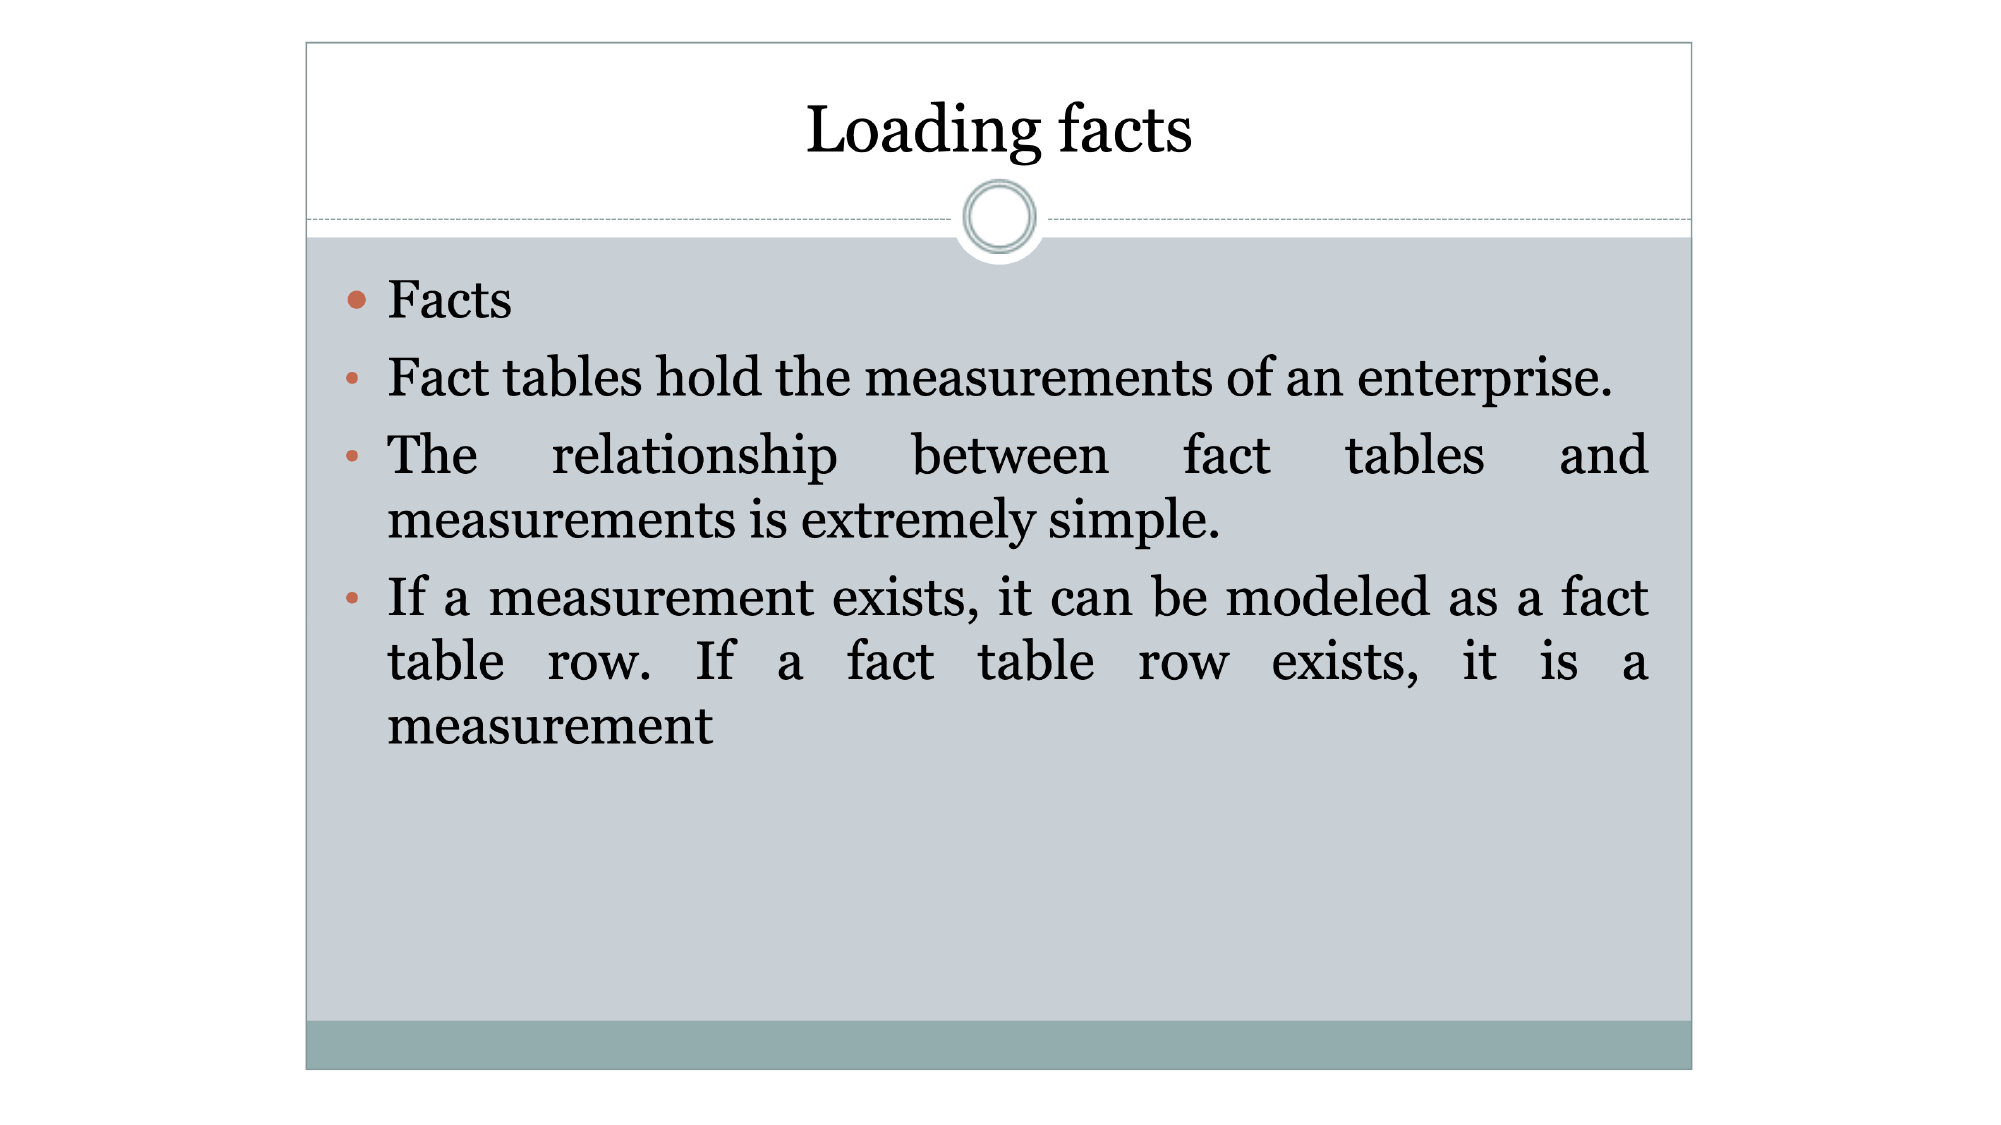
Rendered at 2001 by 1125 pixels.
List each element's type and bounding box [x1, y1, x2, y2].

list [284, 31, 1716, 1094]
